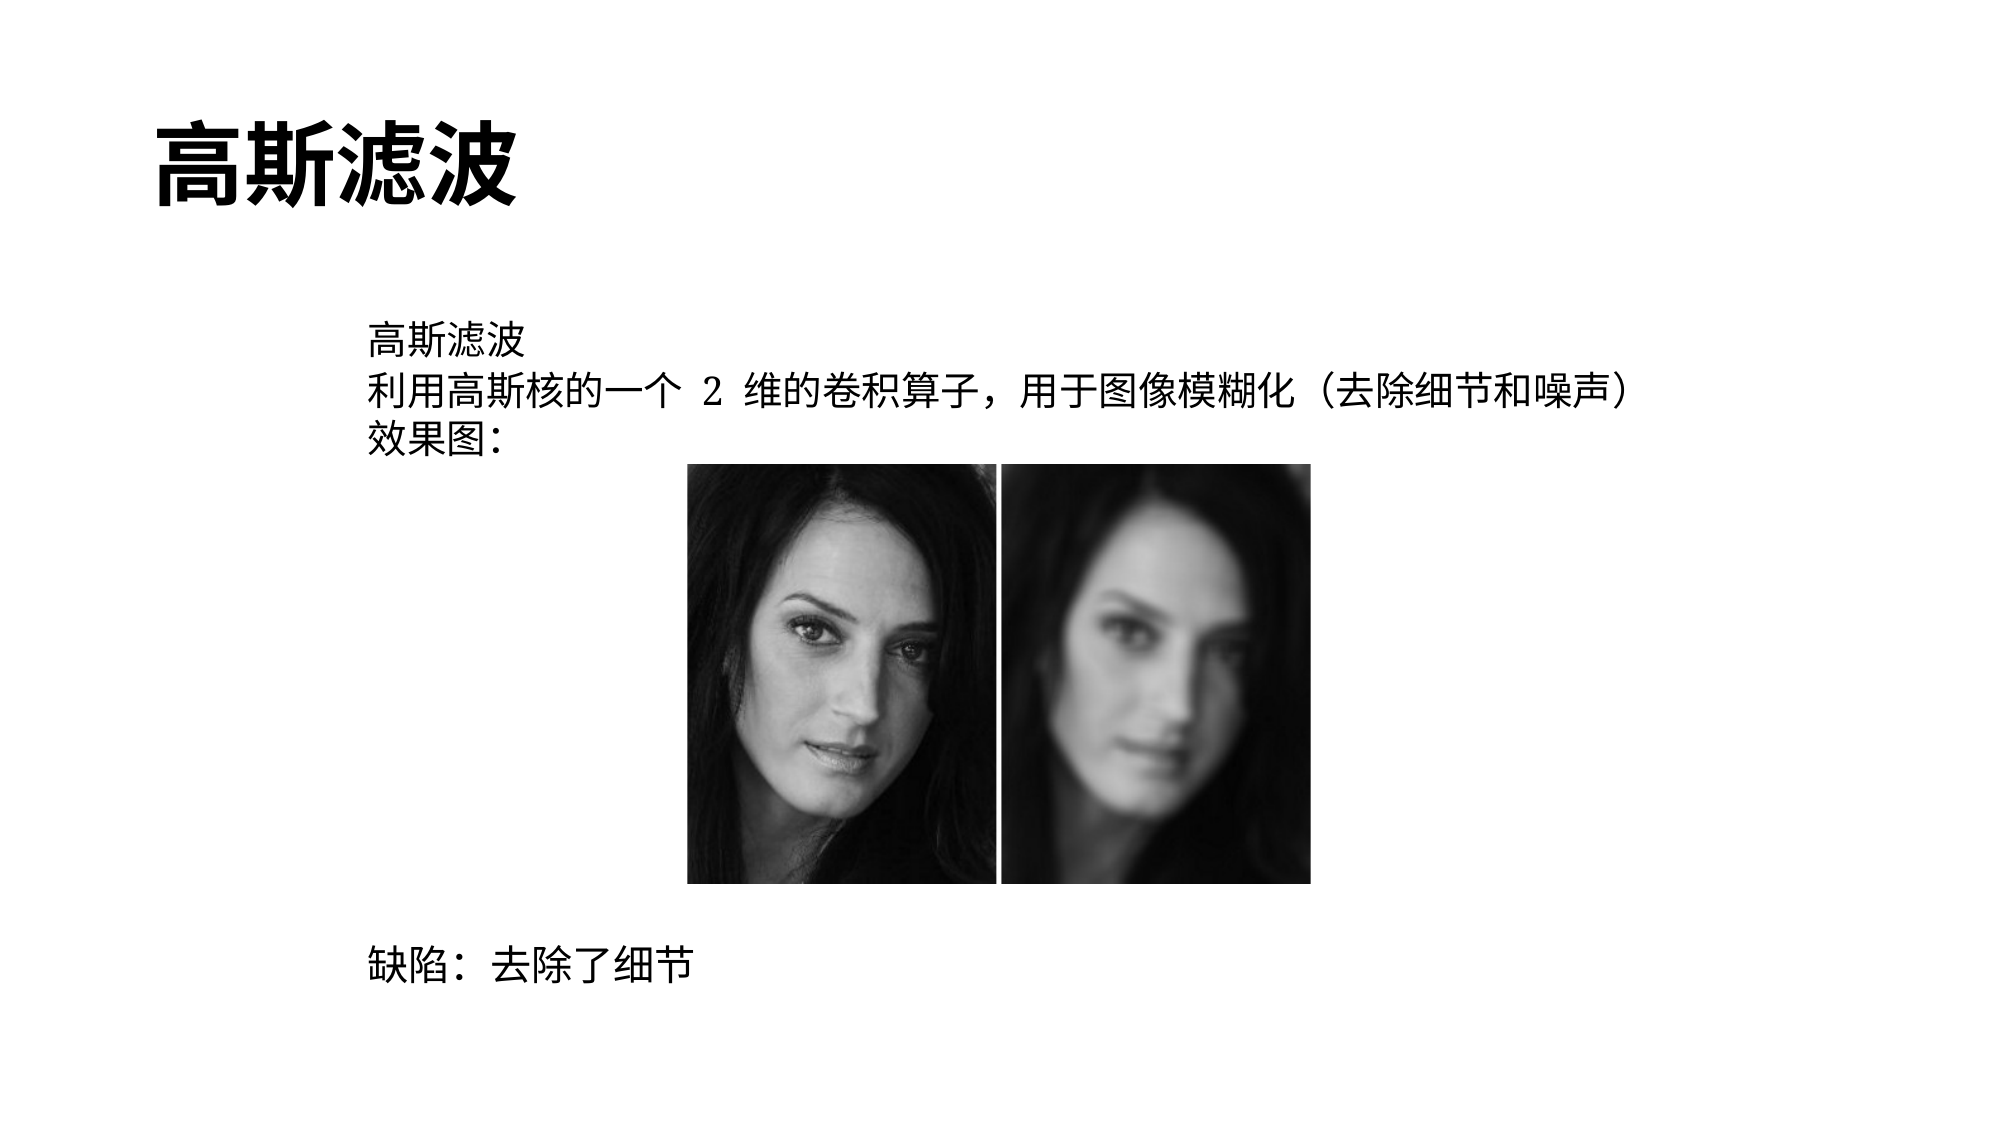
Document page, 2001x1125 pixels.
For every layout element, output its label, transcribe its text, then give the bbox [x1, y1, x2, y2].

text_box [687, 464, 1311, 884]
text_box 高斯滤波 利用高斯核的一个 2 维的卷积算子，用于图像模糊化（去除细节和噪声） 效果图： [363, 307, 1752, 461]
title 高斯滤波 [137, 59, 1863, 278]
text_box 缺陷：去除了细节 [363, 935, 701, 989]
